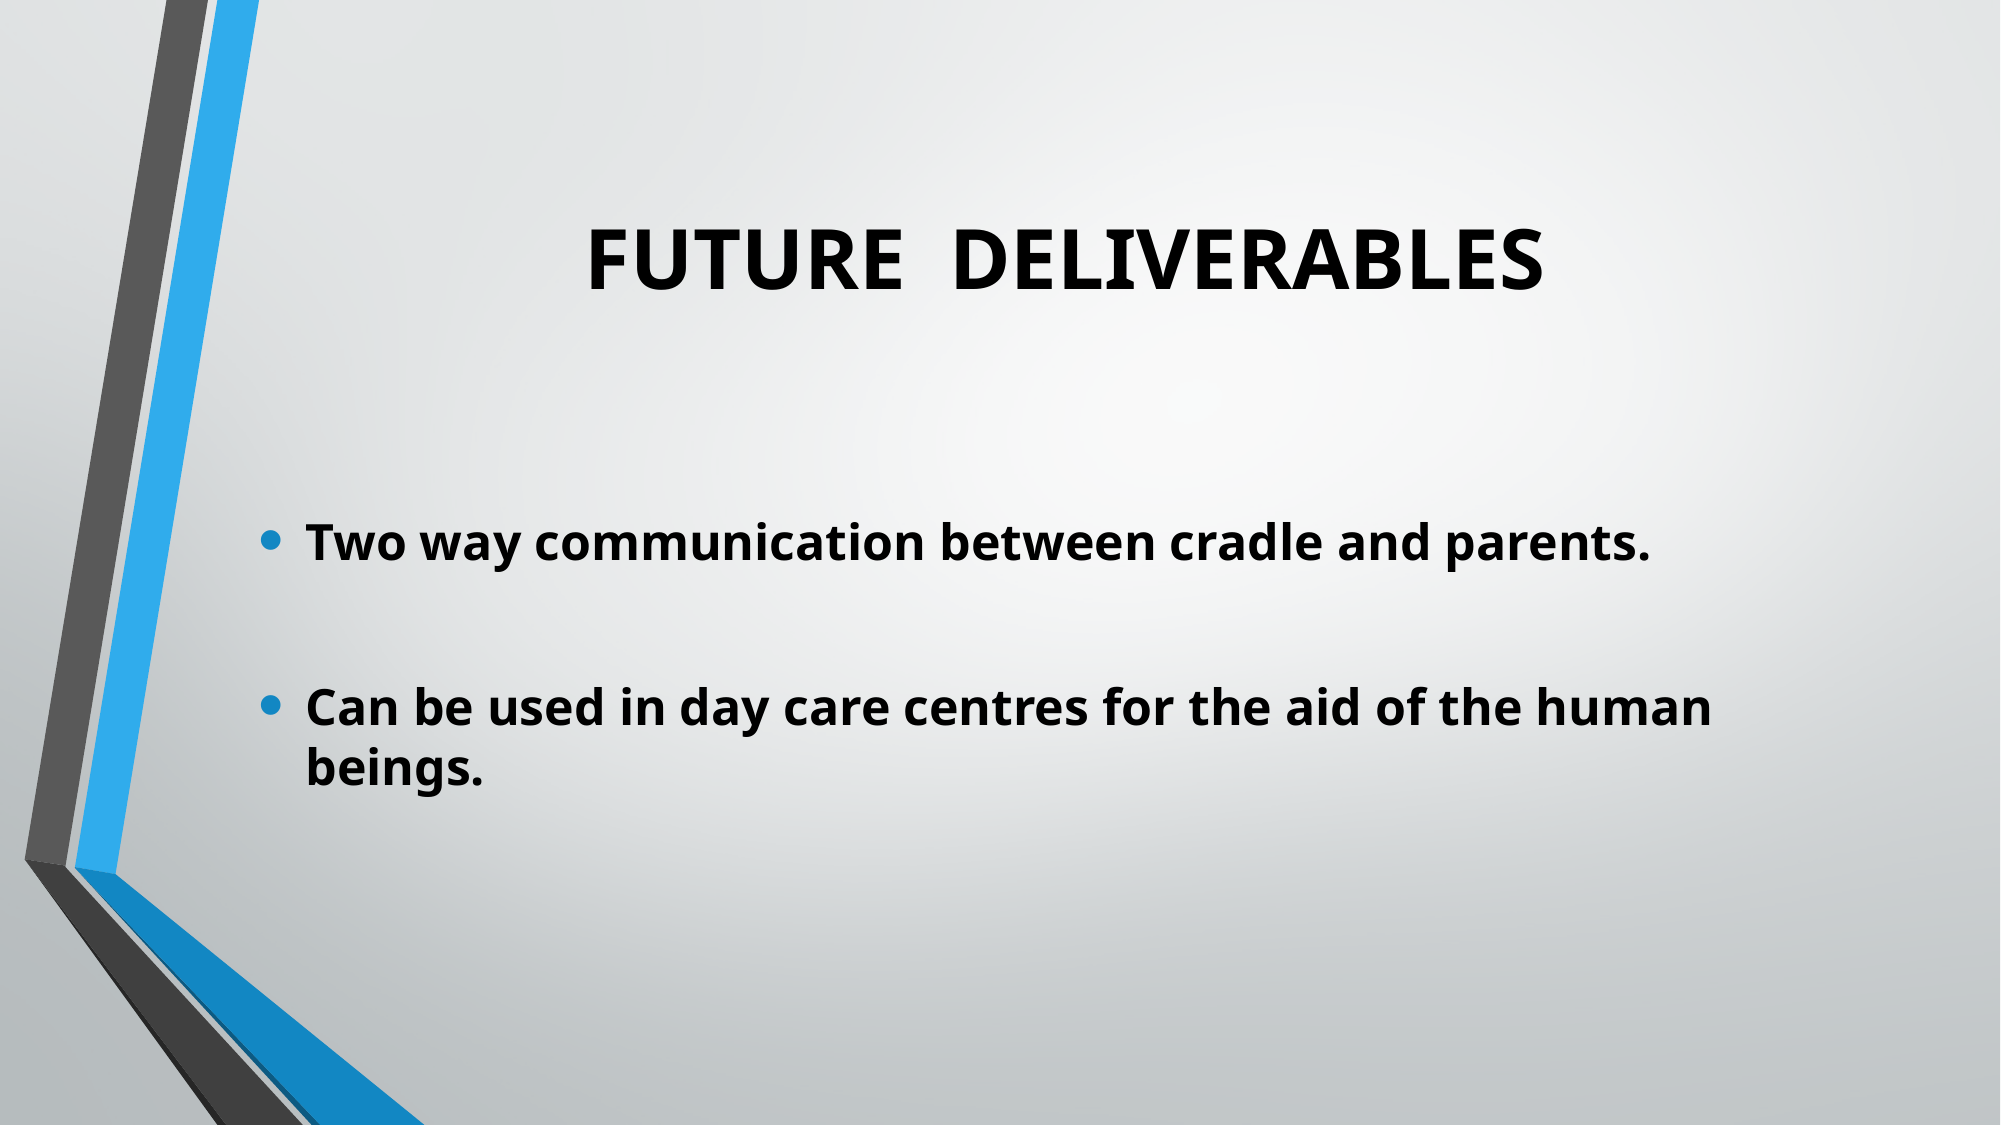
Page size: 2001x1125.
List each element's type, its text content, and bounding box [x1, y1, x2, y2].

list Two way communication between cradle and parents. Can be used in day care centres for the aid of the human beings. [243, 437, 1887, 950]
title FUTURE DELIVERABLES [243, 112, 1887, 400]
